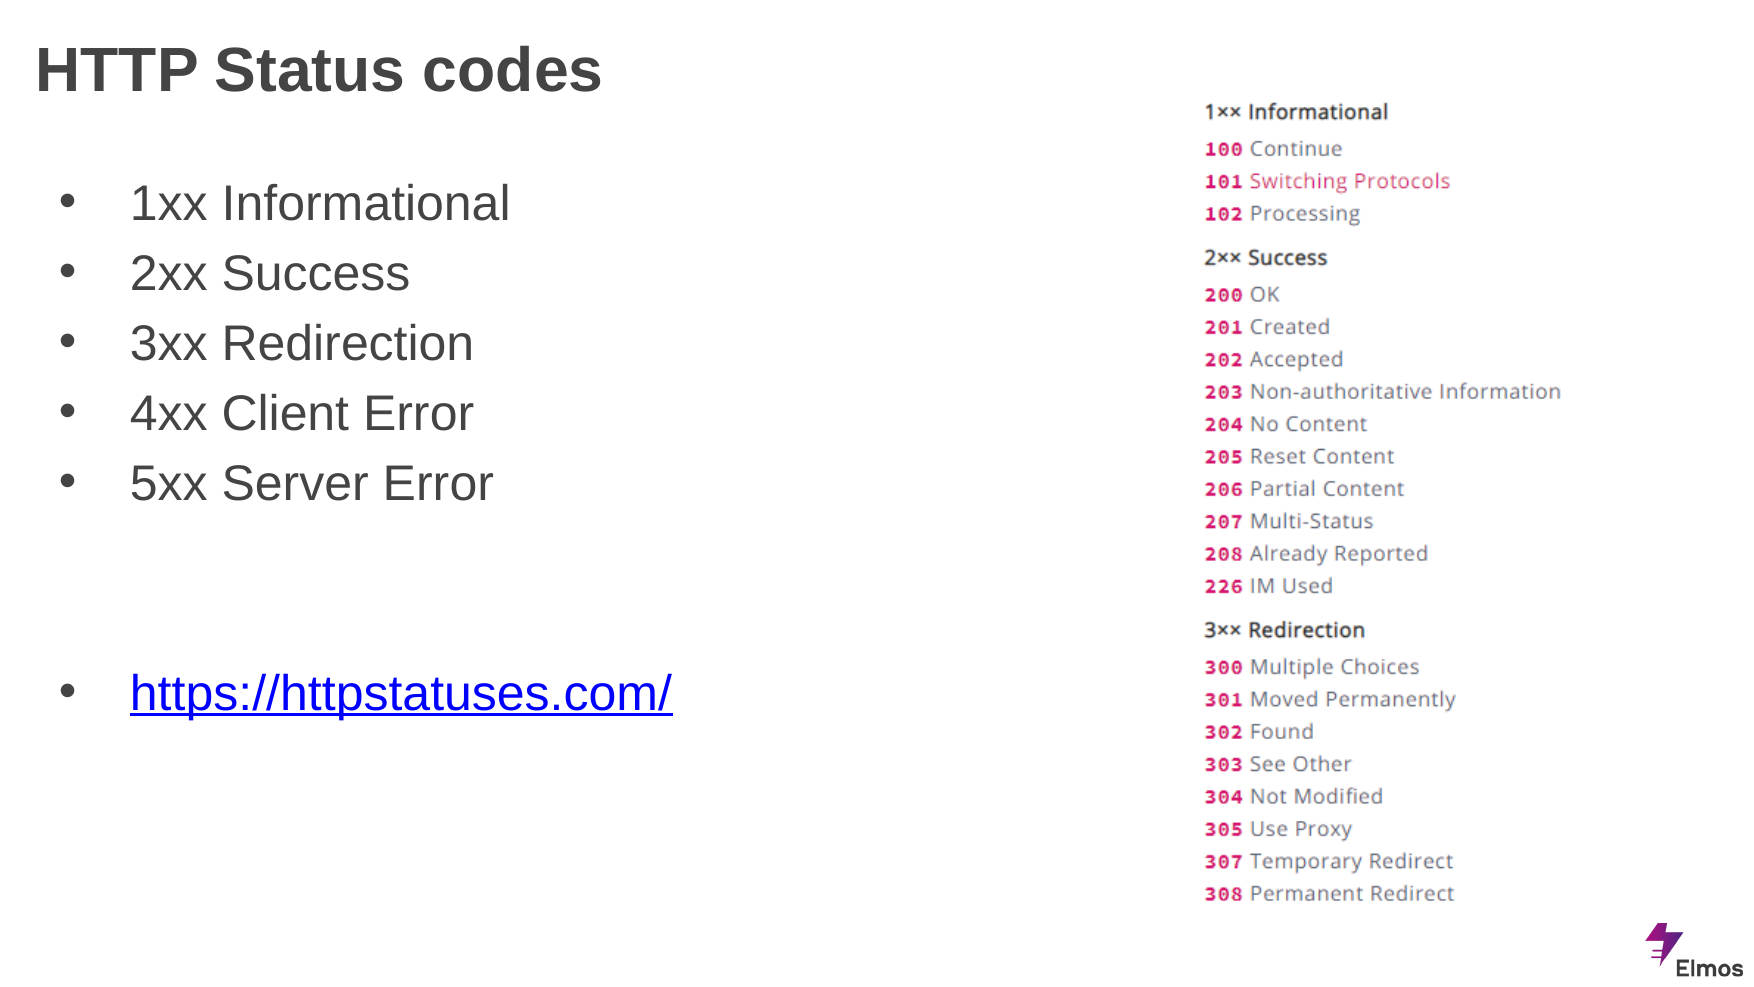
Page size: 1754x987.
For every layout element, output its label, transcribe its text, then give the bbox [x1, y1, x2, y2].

picture [1170, 80, 1743, 977]
list 1xx Informational 2xx Success 3xx Redirection 4xx Client Error 5xx Server Error https://httpstatuses.com/ [59, 170, 1721, 958]
title HTTP Status codes [35, 29, 1721, 133]
